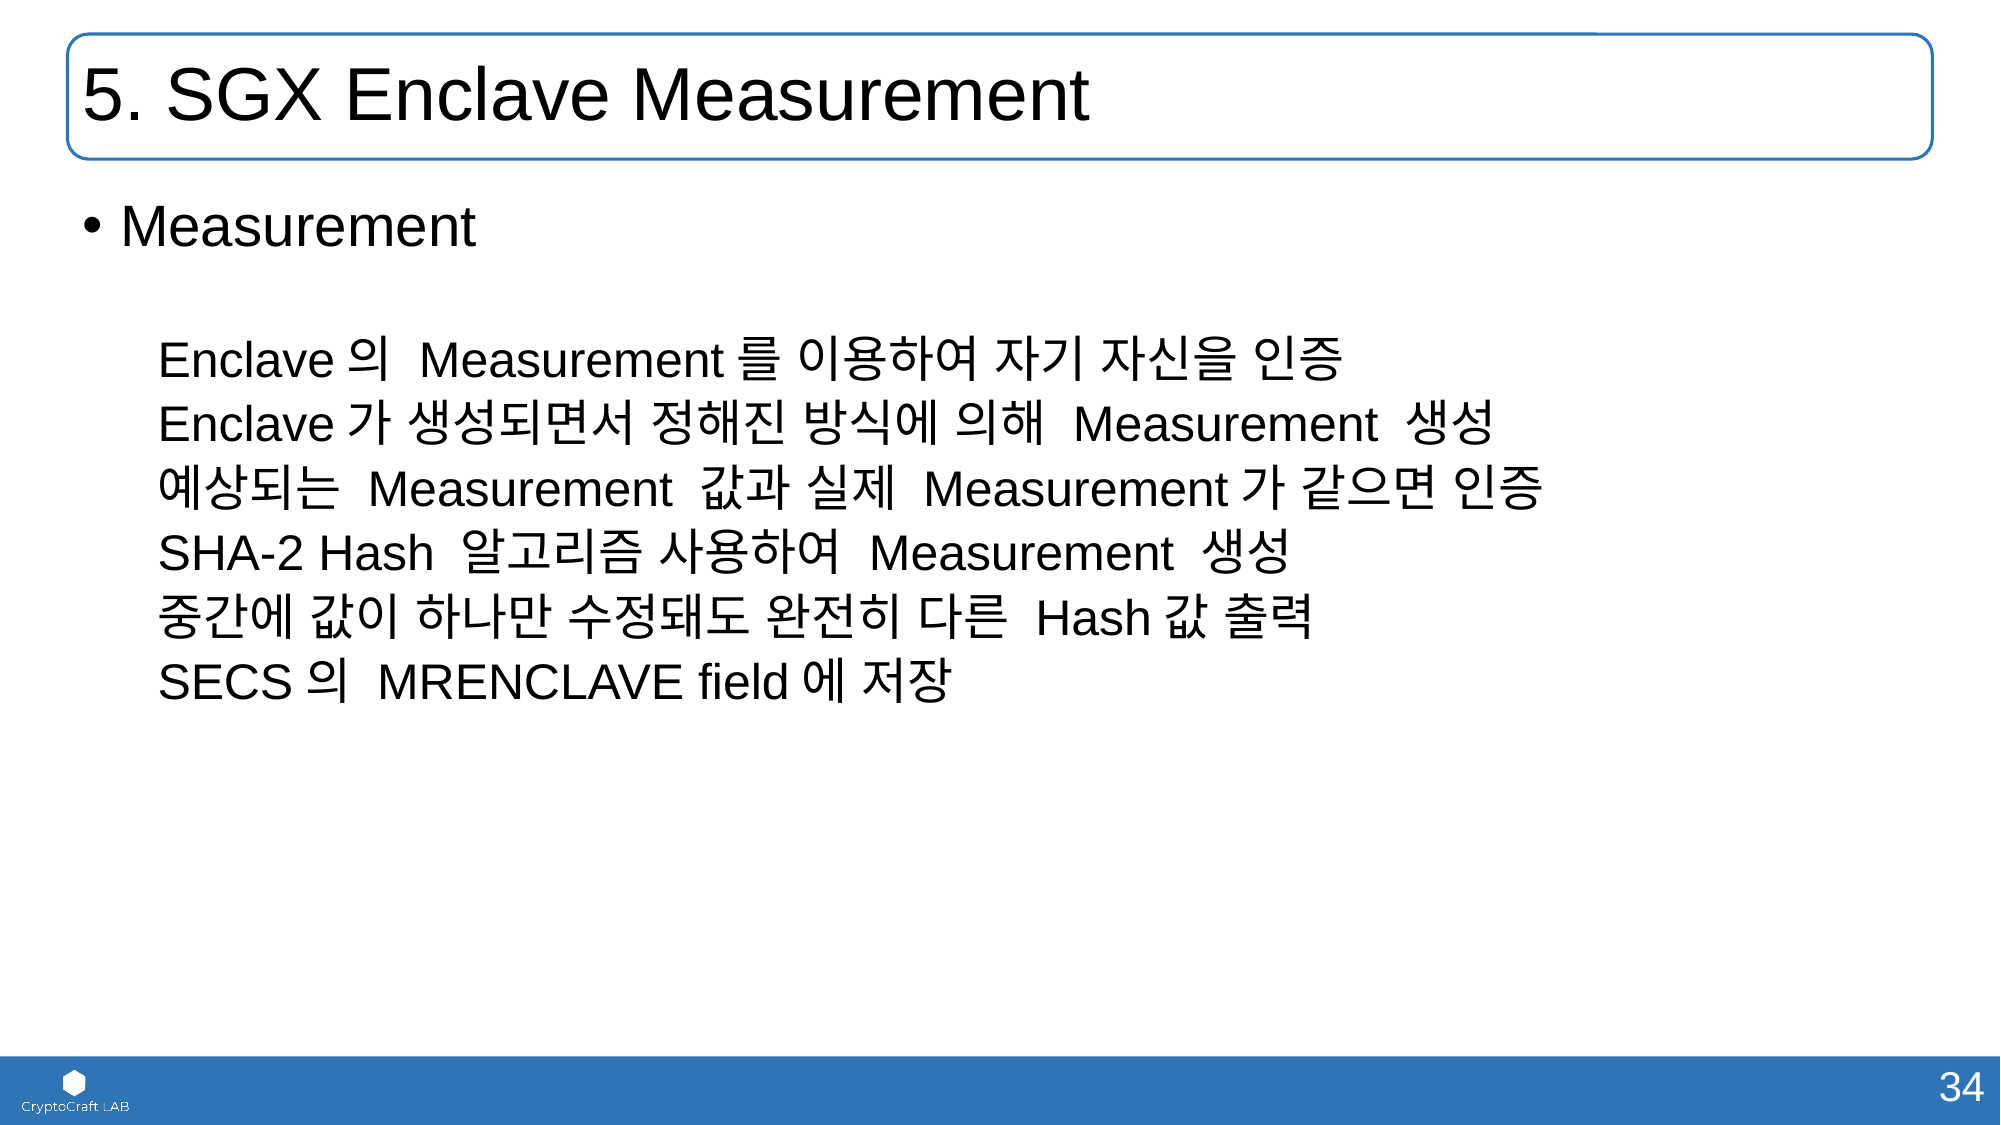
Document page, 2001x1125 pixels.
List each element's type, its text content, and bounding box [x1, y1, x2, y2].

picture [13, 1061, 138, 1123]
title 5. SGX Enclave Measurement [67, 34, 1933, 160]
list Measurement Enclave의 Measurement를 이용하여 자기 자신을 인증 Enclave가 생성되면서 정해진 방식에 의해 Measurement 생성 예상되는 Measurement 값과 실제 Measurement가 같으면 인증 SHA-2 Hash 알고리즘 사용하여 Measurement 생성 중간에 값이 하나만 수정돼도 완전히 다른 Hash값 출력 SECS의 MRENCLAVE field에 저장 [67, 189, 1933, 1019]
